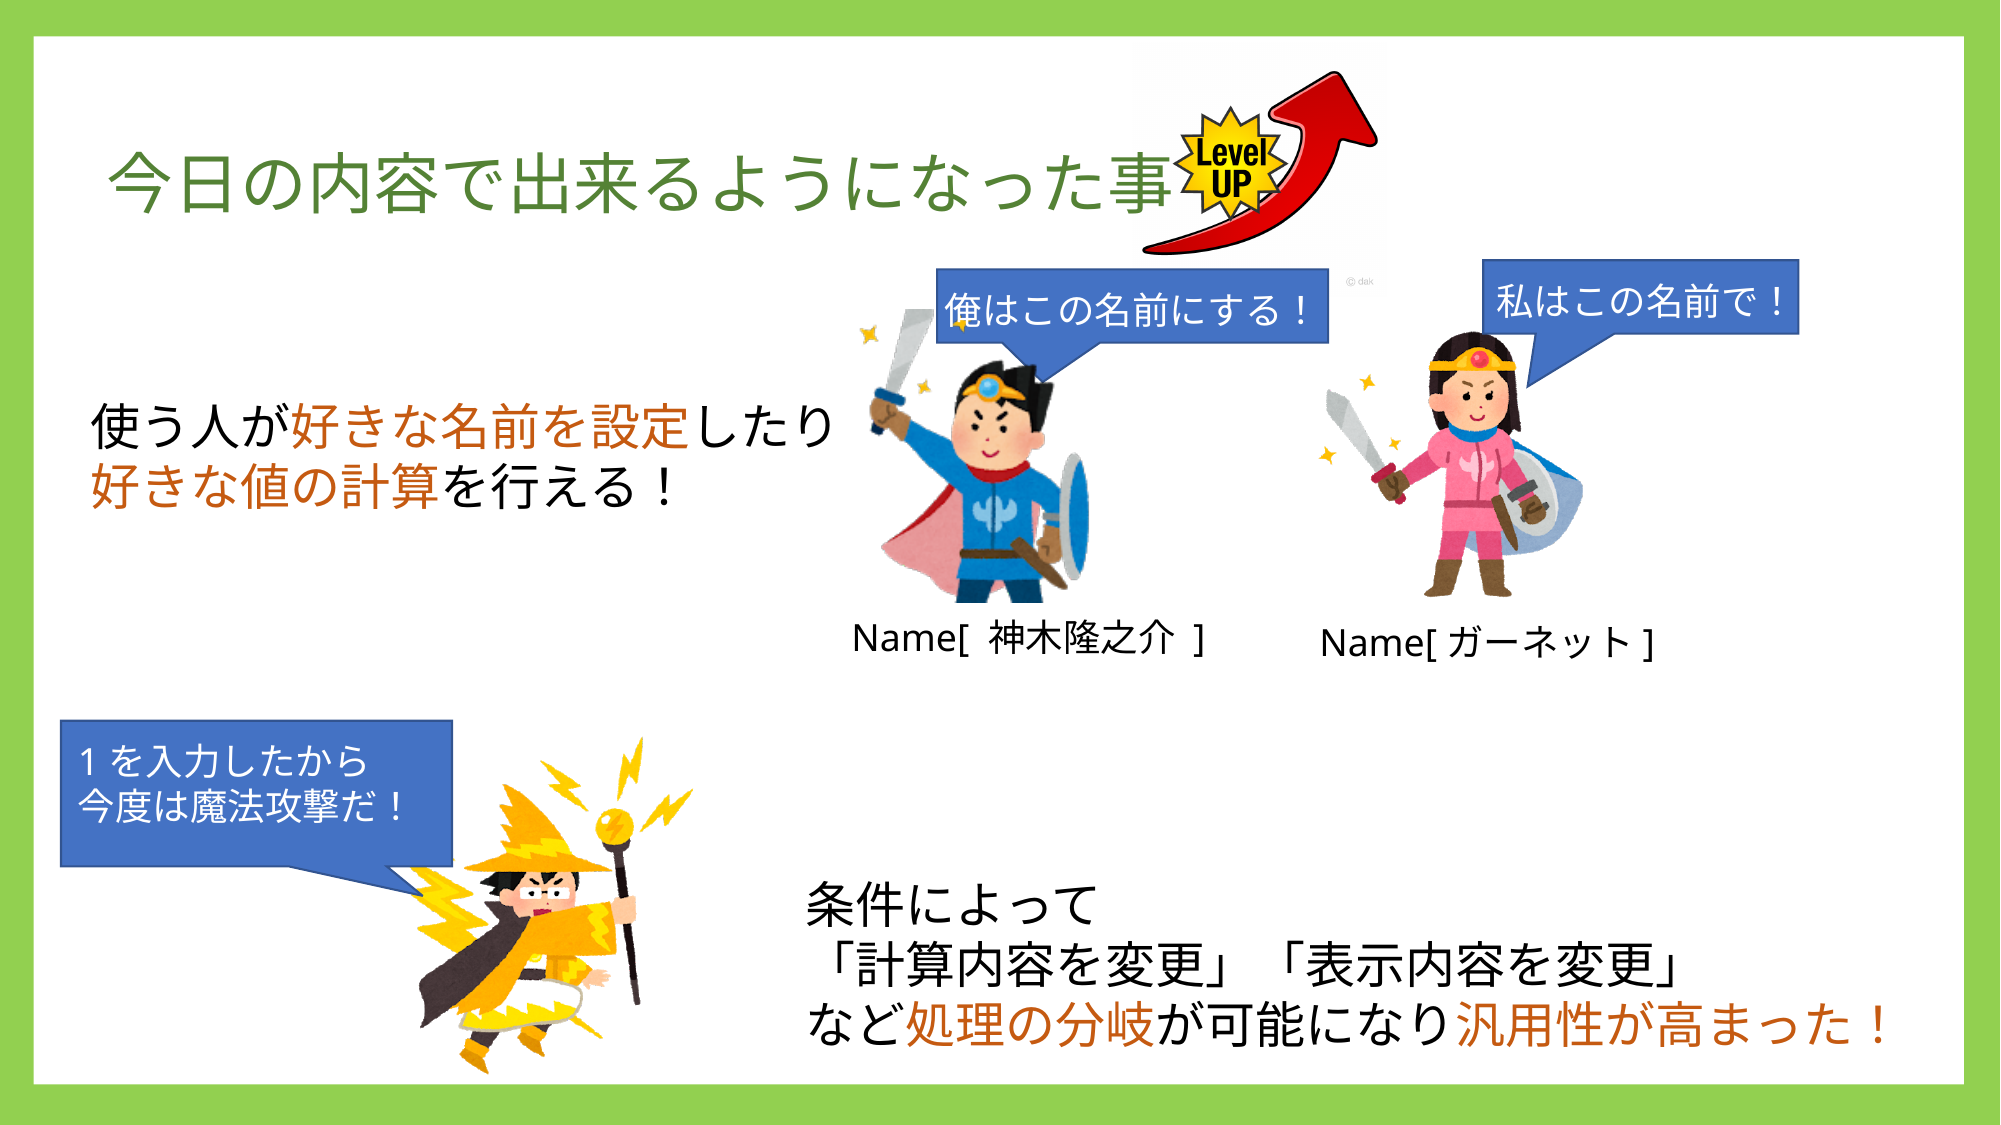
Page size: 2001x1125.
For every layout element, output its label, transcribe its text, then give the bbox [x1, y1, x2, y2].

picture [831, 309, 1125, 603]
text_box 条件によって 「計算内容を変更」「表示内容を変更」 など処理の分岐が可能になり汎用性が高まった！ [790, 866, 1919, 1062]
text_box [936, 268, 1132, 279]
text_box [59, 719, 454, 887]
text_box Name[ガーネット] [1304, 611, 1670, 672]
text_box 1を入力したから 今度は魔法攻撃だ！ [63, 731, 377, 836]
picture [1312, 326, 1592, 607]
text_box 今日の内容で出来るようになった事 [92, 134, 1132, 229]
picture [1132, 42, 1387, 297]
text_box [1482, 259, 1800, 270]
text_box Name[ 神木隆之介 ] [836, 606, 1221, 666]
text_box [1125, 340, 1312, 344]
text_box [1592, 331, 1800, 349]
picture [377, 731, 704, 1079]
text_box 俺はこの名前にする！ [930, 279, 1335, 340]
text_box 私はこの名前で！ [1481, 270, 1811, 331]
text_box 使う人が好きな名前を設定したり 好きな値の計算を行える！ [76, 388, 831, 523]
